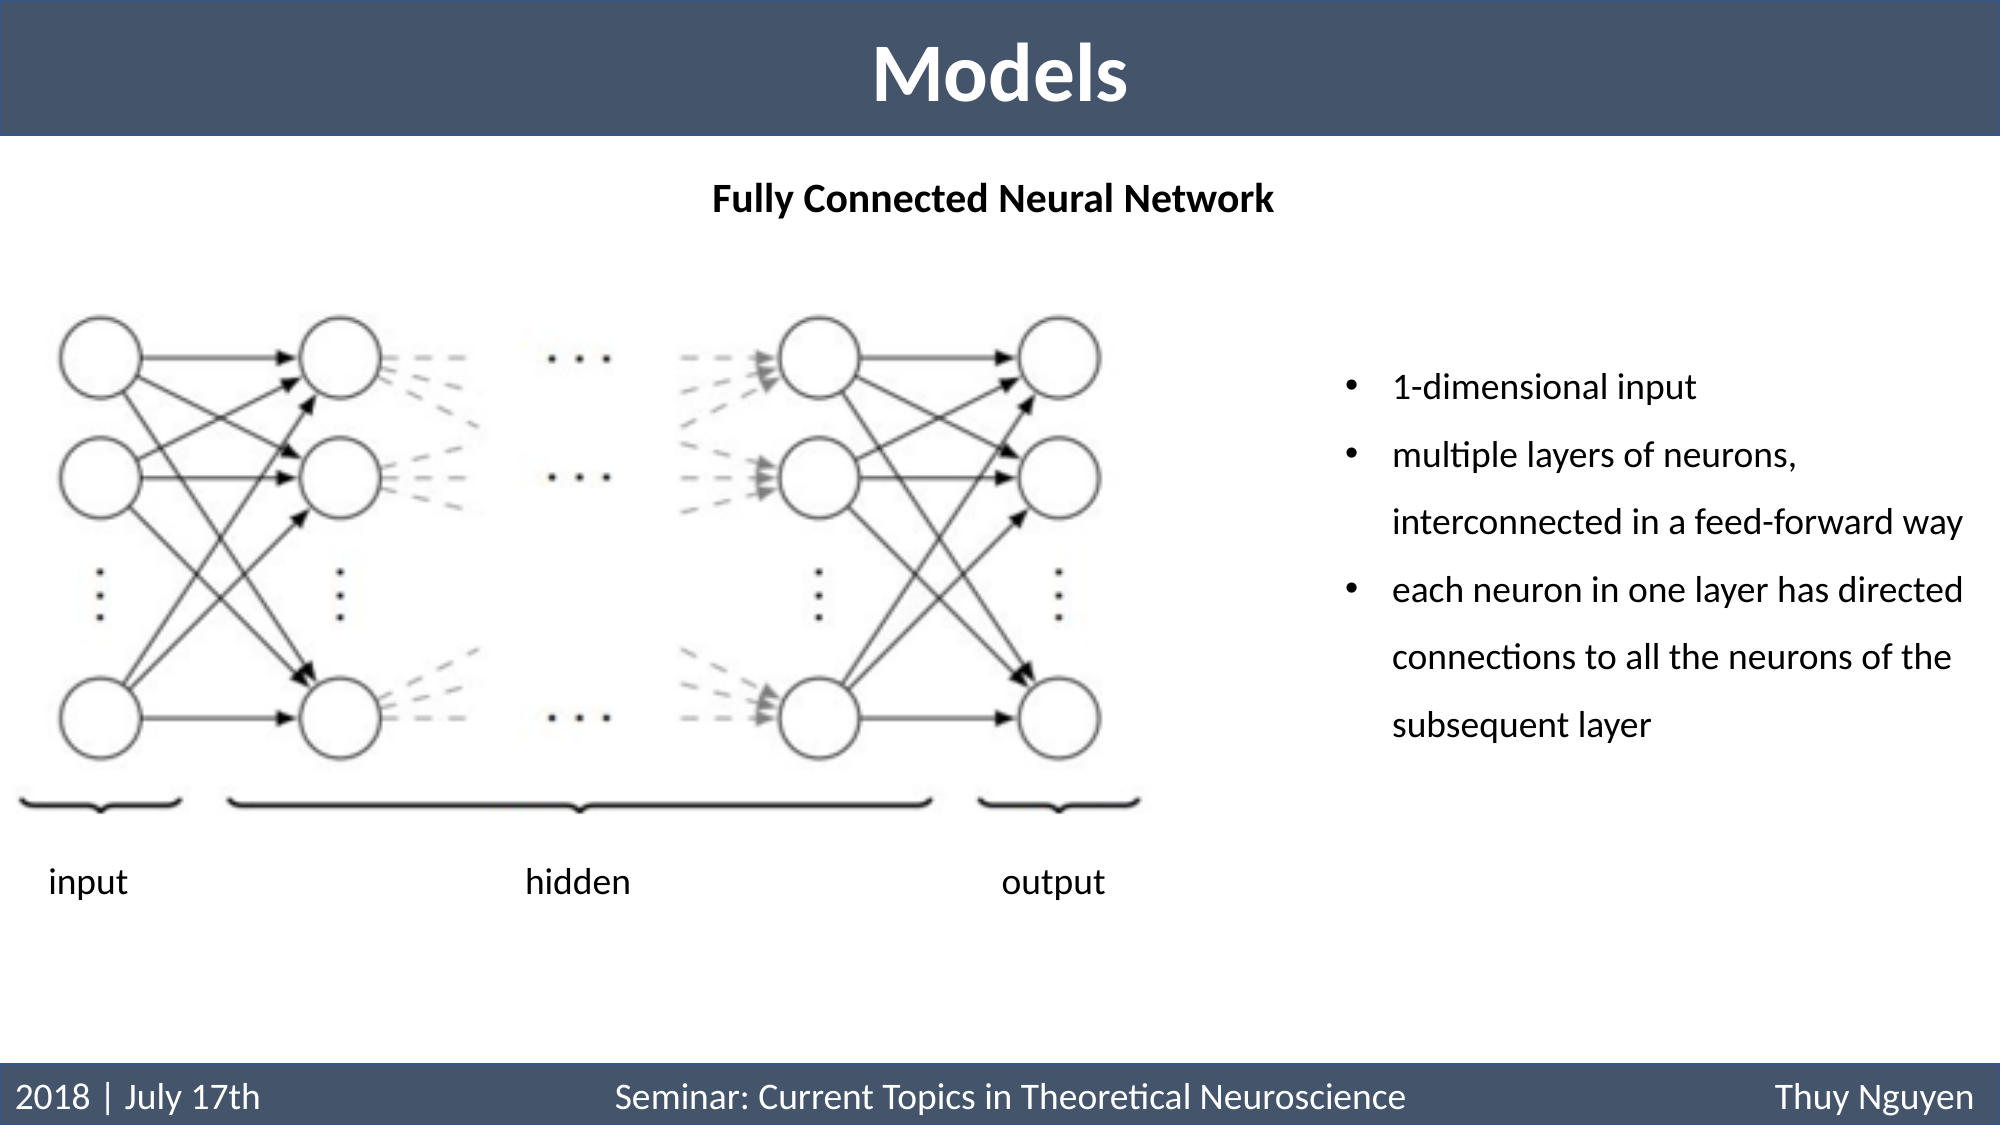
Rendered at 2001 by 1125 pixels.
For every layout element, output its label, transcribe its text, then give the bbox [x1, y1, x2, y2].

text_box input [33, 856, 244, 910]
picture [0, 272, 1192, 856]
text_box Models [0, 0, 2000, 136]
text_box 2018 | July 17th Seminar: Current Topics in Theoretical Neuroscience Thuy Nguyen [0, 1064, 2000, 1125]
text_box 1-dimensional input multiple layers of neurons, interconnected in a feed-forward way each neuron in one layer has directed connections to all the neurons of the subsequent layer [1330, 332, 1982, 828]
text_box Fully Connected Neural Network [697, 162, 1303, 228]
text_box hidden [510, 856, 721, 910]
text_box output [986, 849, 1198, 910]
